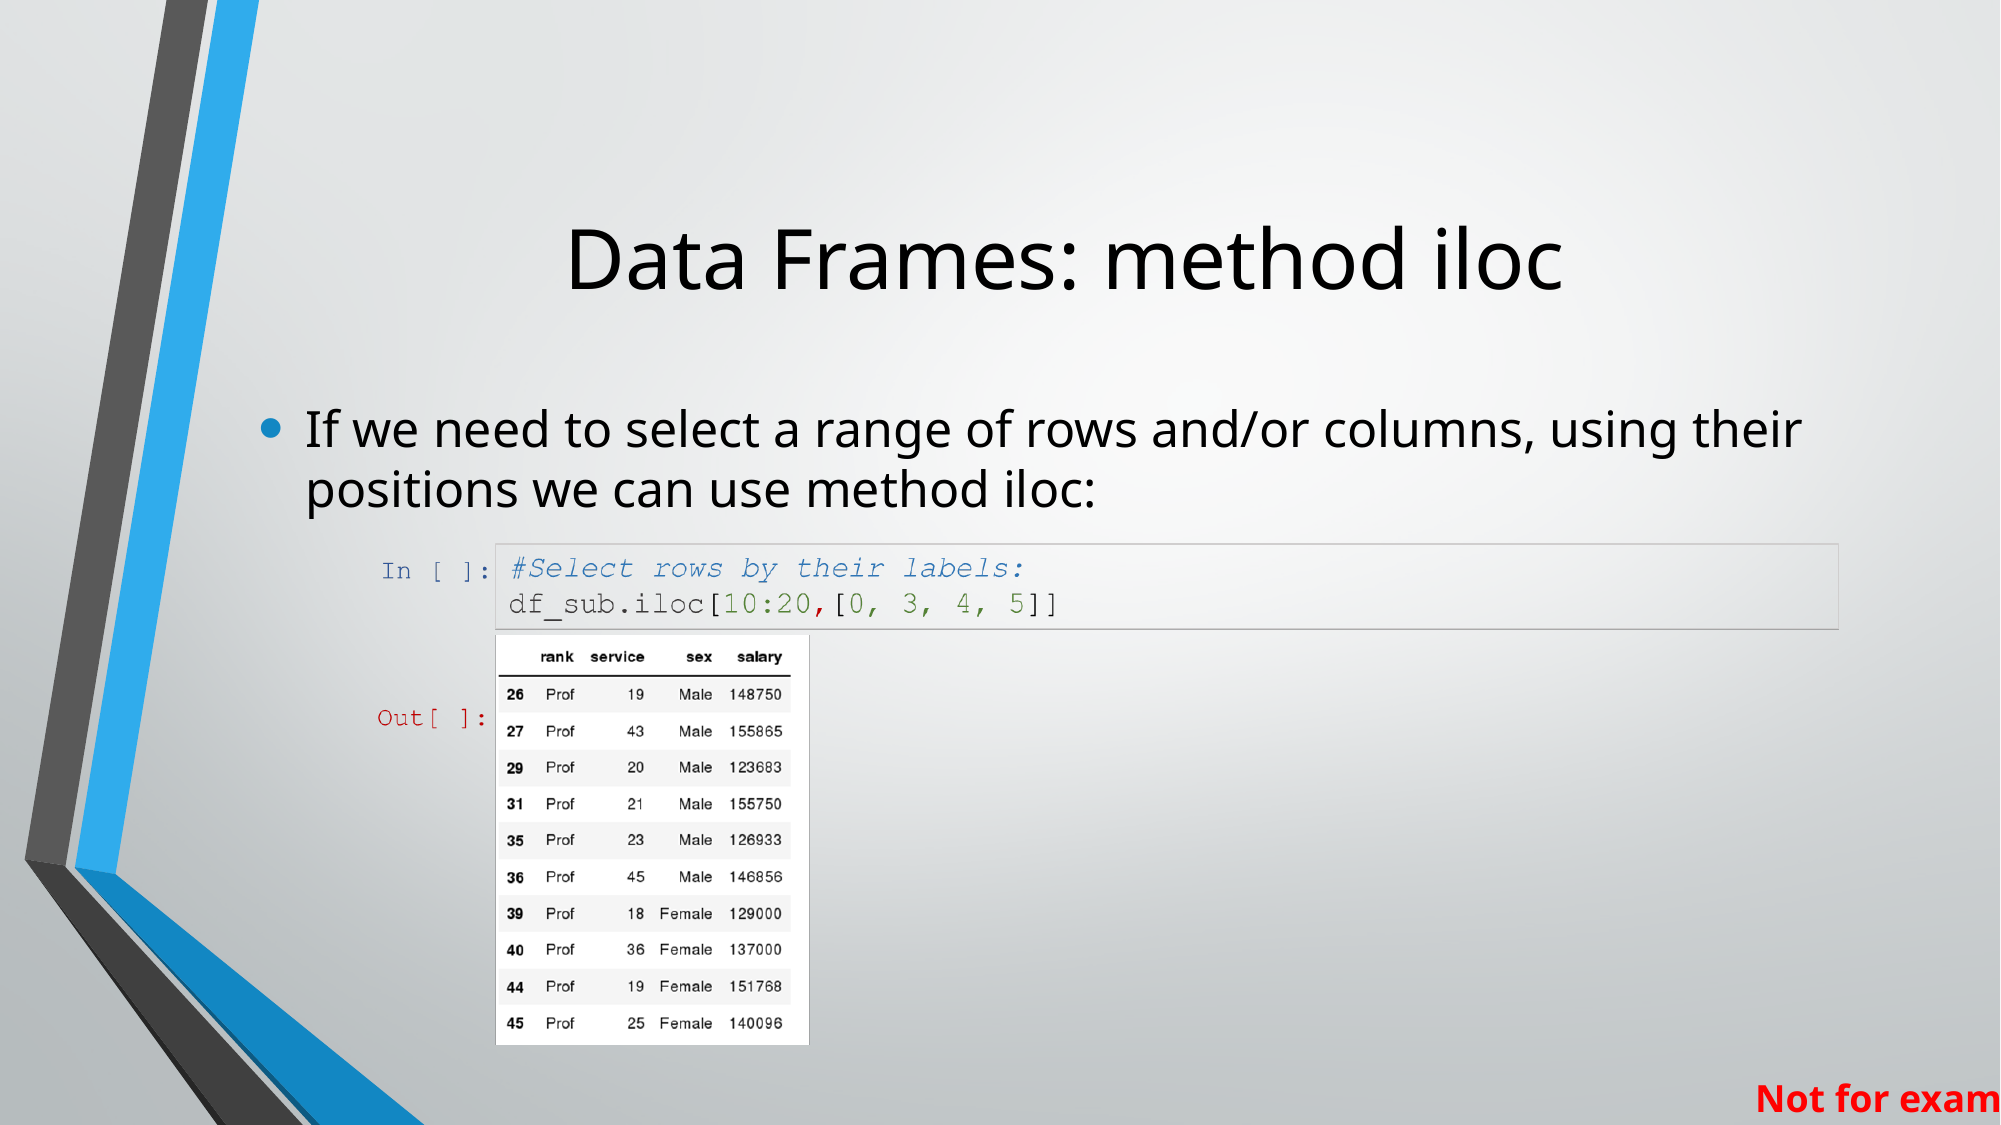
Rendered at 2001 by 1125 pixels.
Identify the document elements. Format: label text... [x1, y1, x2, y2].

picture [302, 538, 1839, 1046]
text_box Not for exam [1740, 1067, 2000, 1125]
title Data Frames: method iloc [243, 112, 1887, 371]
list If we need to select a range of rows and/or columns, using their positions we can use method iloc: [243, 371, 1887, 627]
